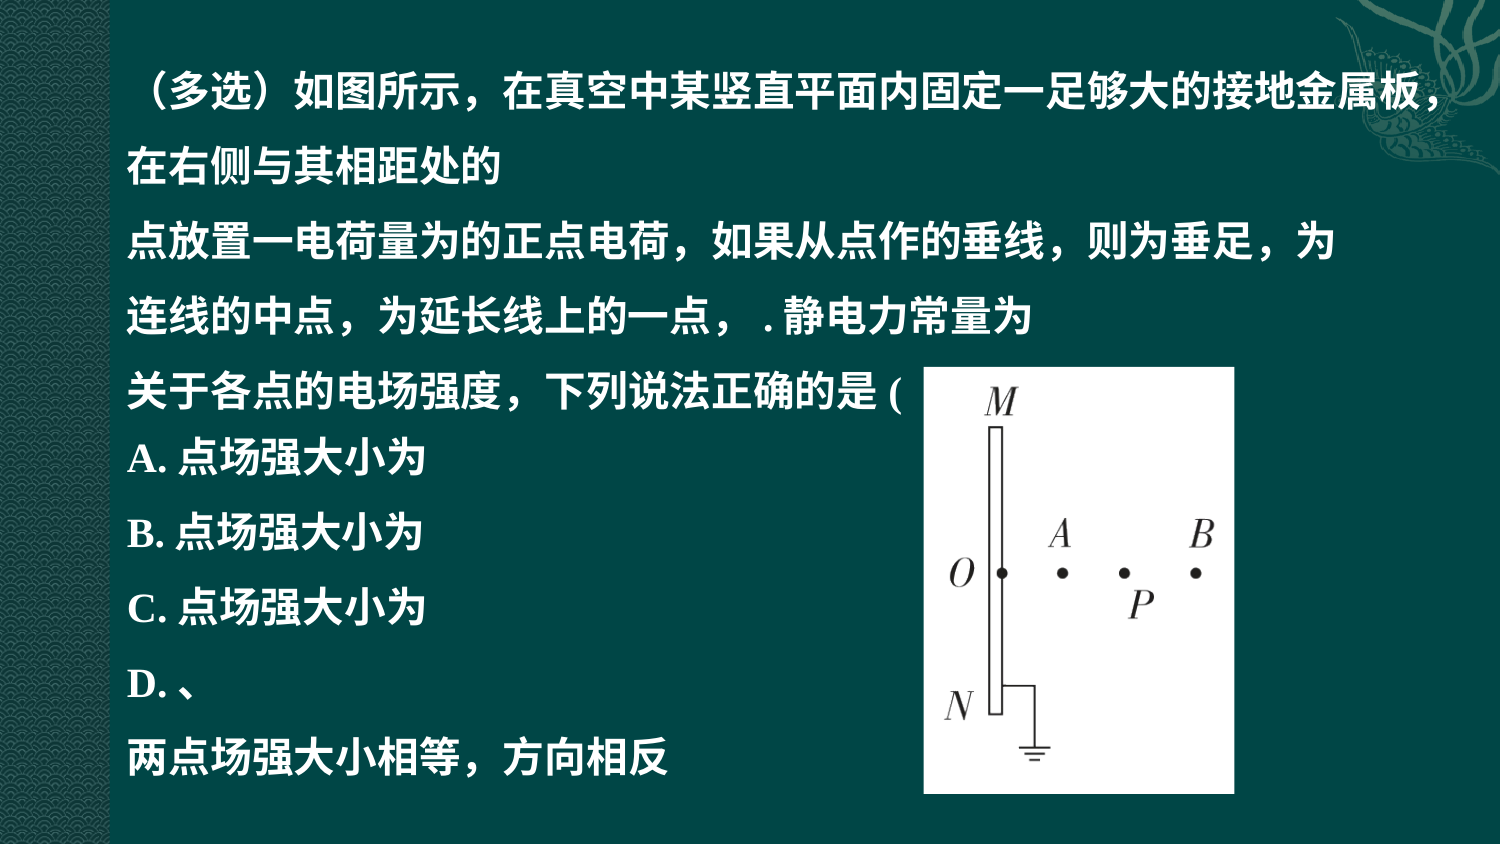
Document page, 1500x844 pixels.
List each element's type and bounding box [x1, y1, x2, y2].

text_box [922, 365, 1236, 796]
picture [938, 380, 1219, 767]
picture [0, 0, 110, 844]
